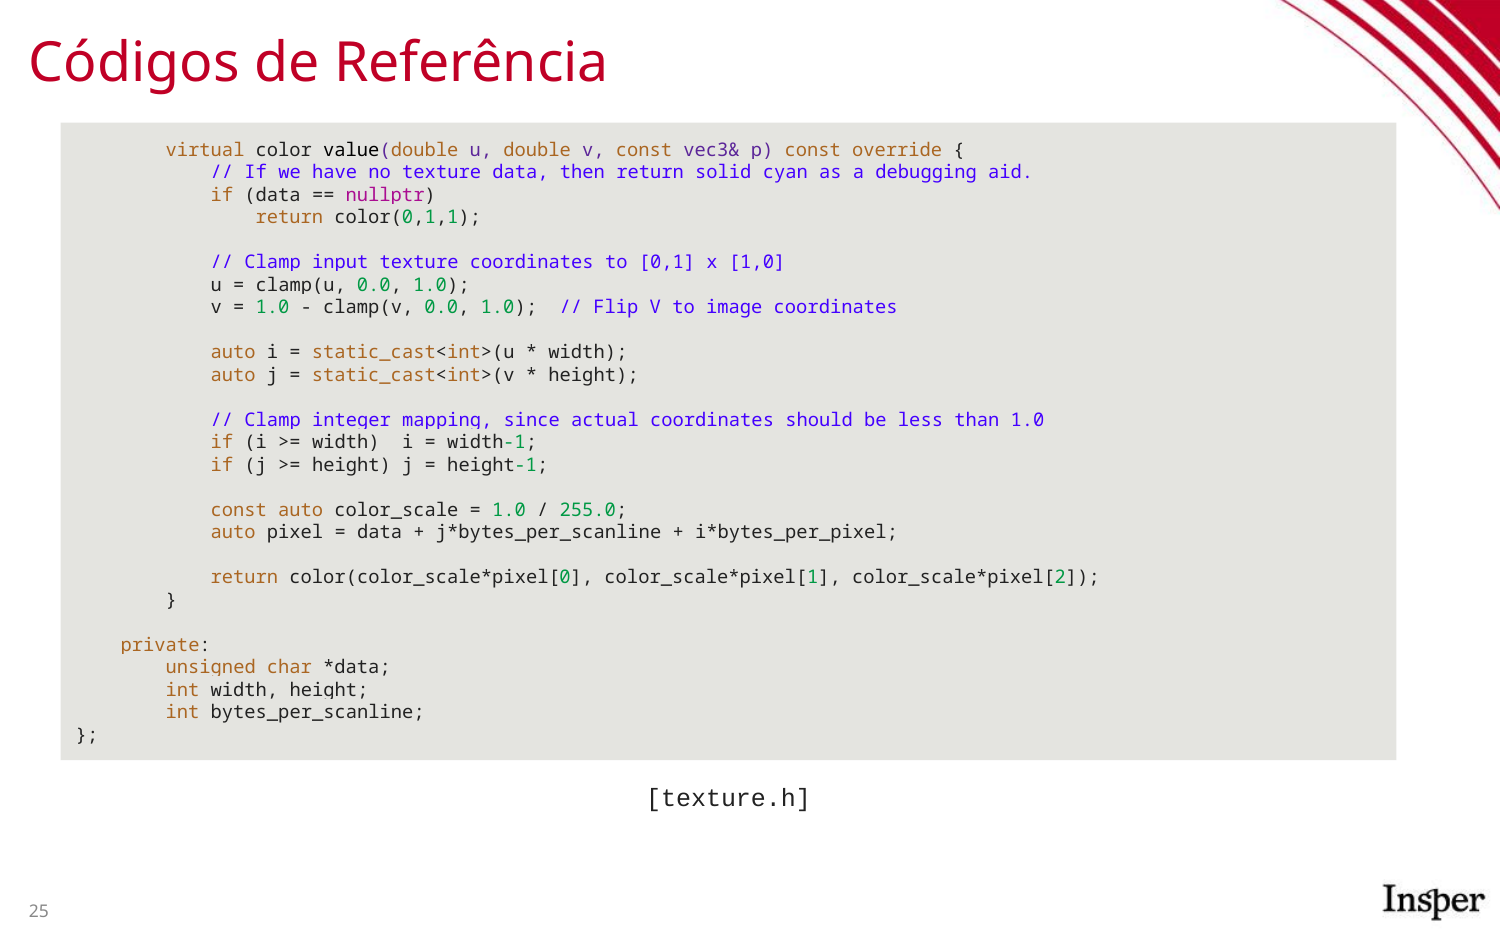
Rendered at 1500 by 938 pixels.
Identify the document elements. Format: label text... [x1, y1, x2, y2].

title Códigos de Referência [13, 18, 1397, 104]
slide_number 25 [0, 887, 78, 938]
picture [249, 0, 1500, 938]
text_box [texture.h] [60, 766, 1397, 827]
text_box virtual color value(double u, double v, const vec3& p) const override { // If we have no texture data, then return solid cyan as a debugging aid. if (data == nullptr) return color(0,1,1); // Clamp input texture coordinates to [0,1] x [1,0] u = clamp(u, 0.0, 1.0); v = 1.0 - clamp(v, 0.0, 1.0); // Flip V to image coordinates auto i = static_cast<int>(u * width); auto j = static_cast<int>(v * height); // Clamp integer mapping, since actual coordinates should be less than 1.0 if (i >= width) i = width-1; if (j >= height) j = height-1; const auto color_scale = 1.0 / 255.0; auto pixel = data + j*bytes_per_scanline + i*bytes_per_pixel; return color(color_scale*pixel[0], color_scale*pixel[1], color_scale*pixel[2]); } private: unsigned char *data; int width, height; int bytes_per_scanline; }; [60, 122, 1397, 761]
